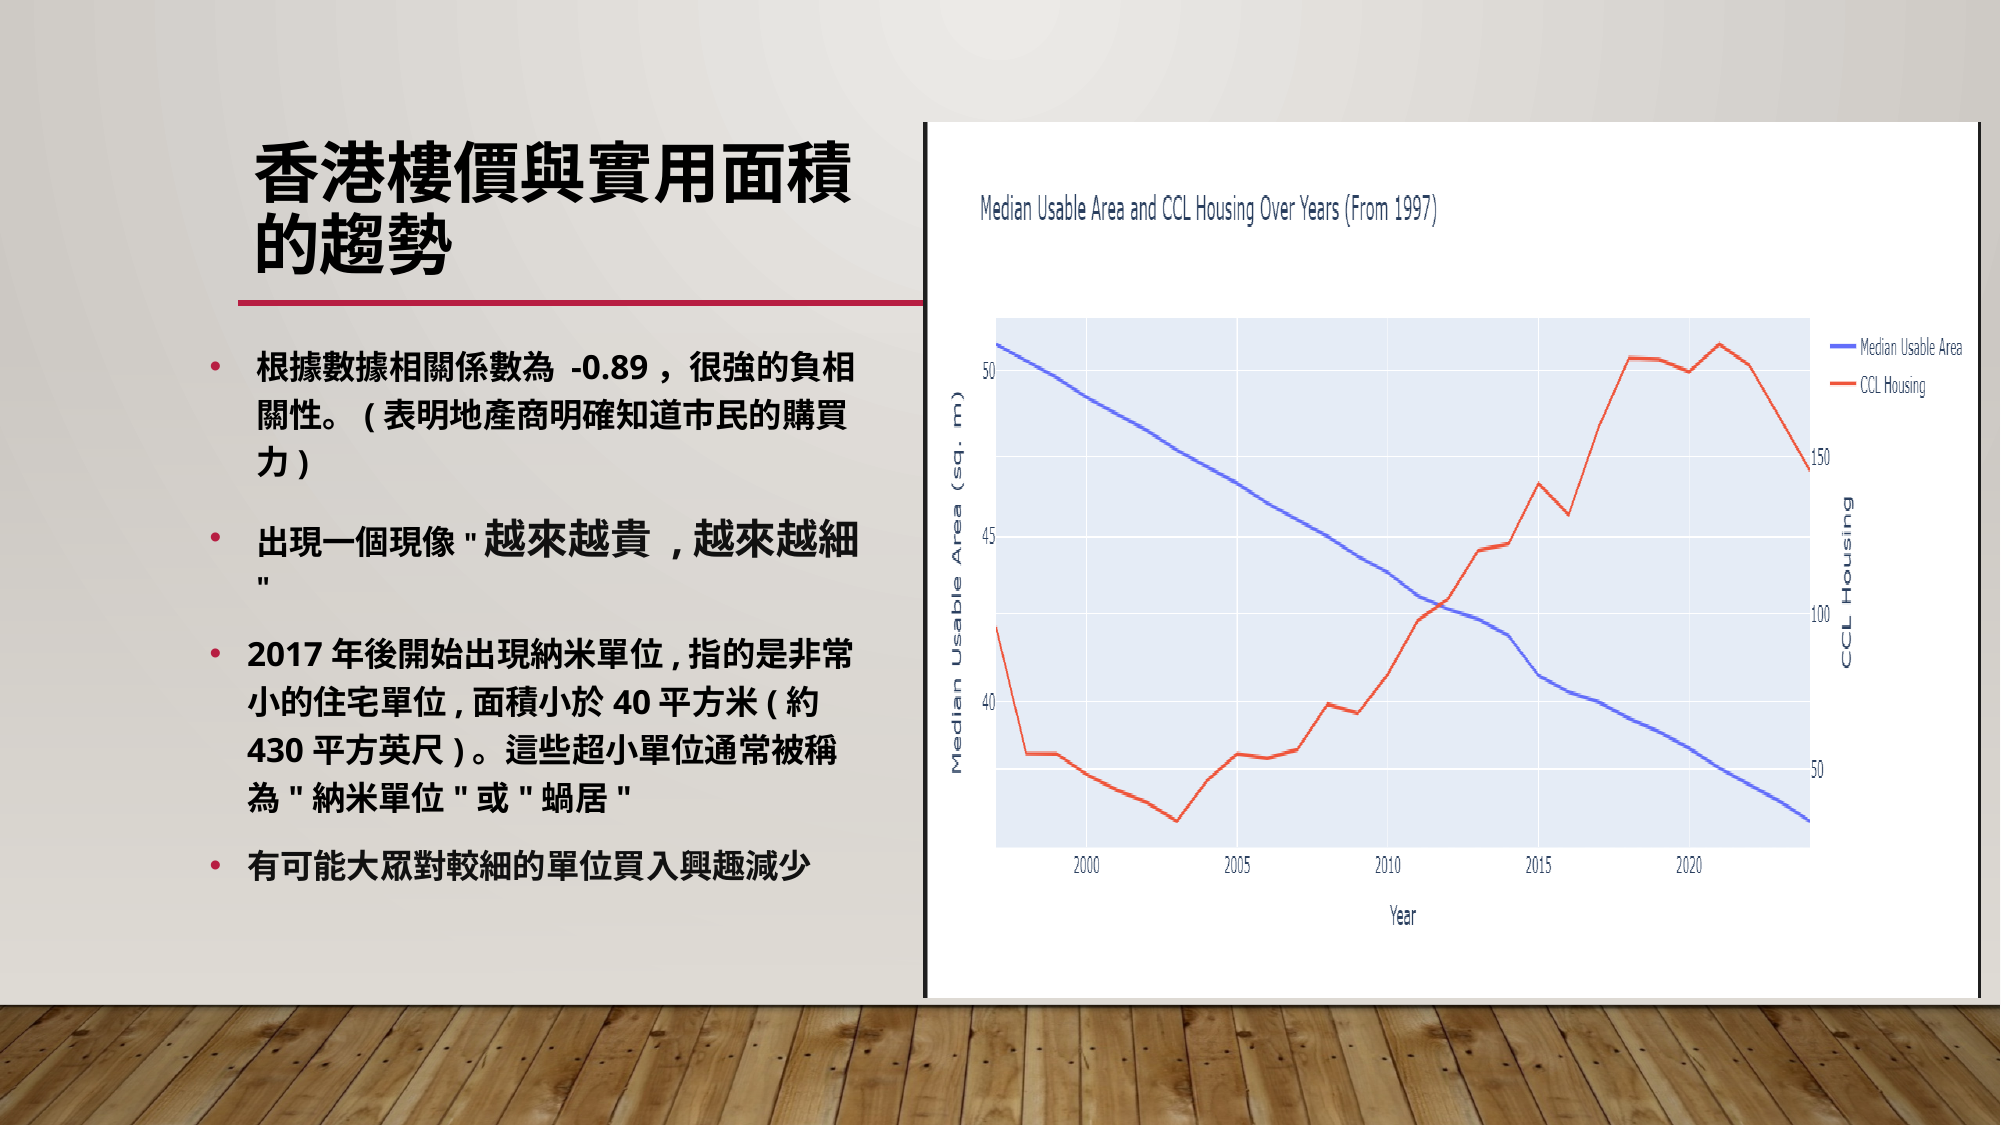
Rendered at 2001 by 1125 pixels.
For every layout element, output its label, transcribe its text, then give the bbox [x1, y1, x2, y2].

picture [0, 1006, 2000, 1125]
text_box [0, 0, 2000, 330]
list 根據數據相關係數為 -0.89，很強的負相關性。(表明地產商明確知道市民的購買力) 出現一個現像"越來越貴 ,越來越細" 2017年後開始出現納米單位,指的是非常小的住宅單位,面積小於40平方米(約430平方英尺)。這些超小單位通常被稱為"納米單位"或"蝸居" 有可能大眾對較細的單位買入興趣減少 [194, 330, 879, 897]
picture [923, 122, 1981, 998]
text_box [0, 330, 2000, 1004]
title 香港樓價與實用面積的趨勢 [238, 131, 923, 302]
